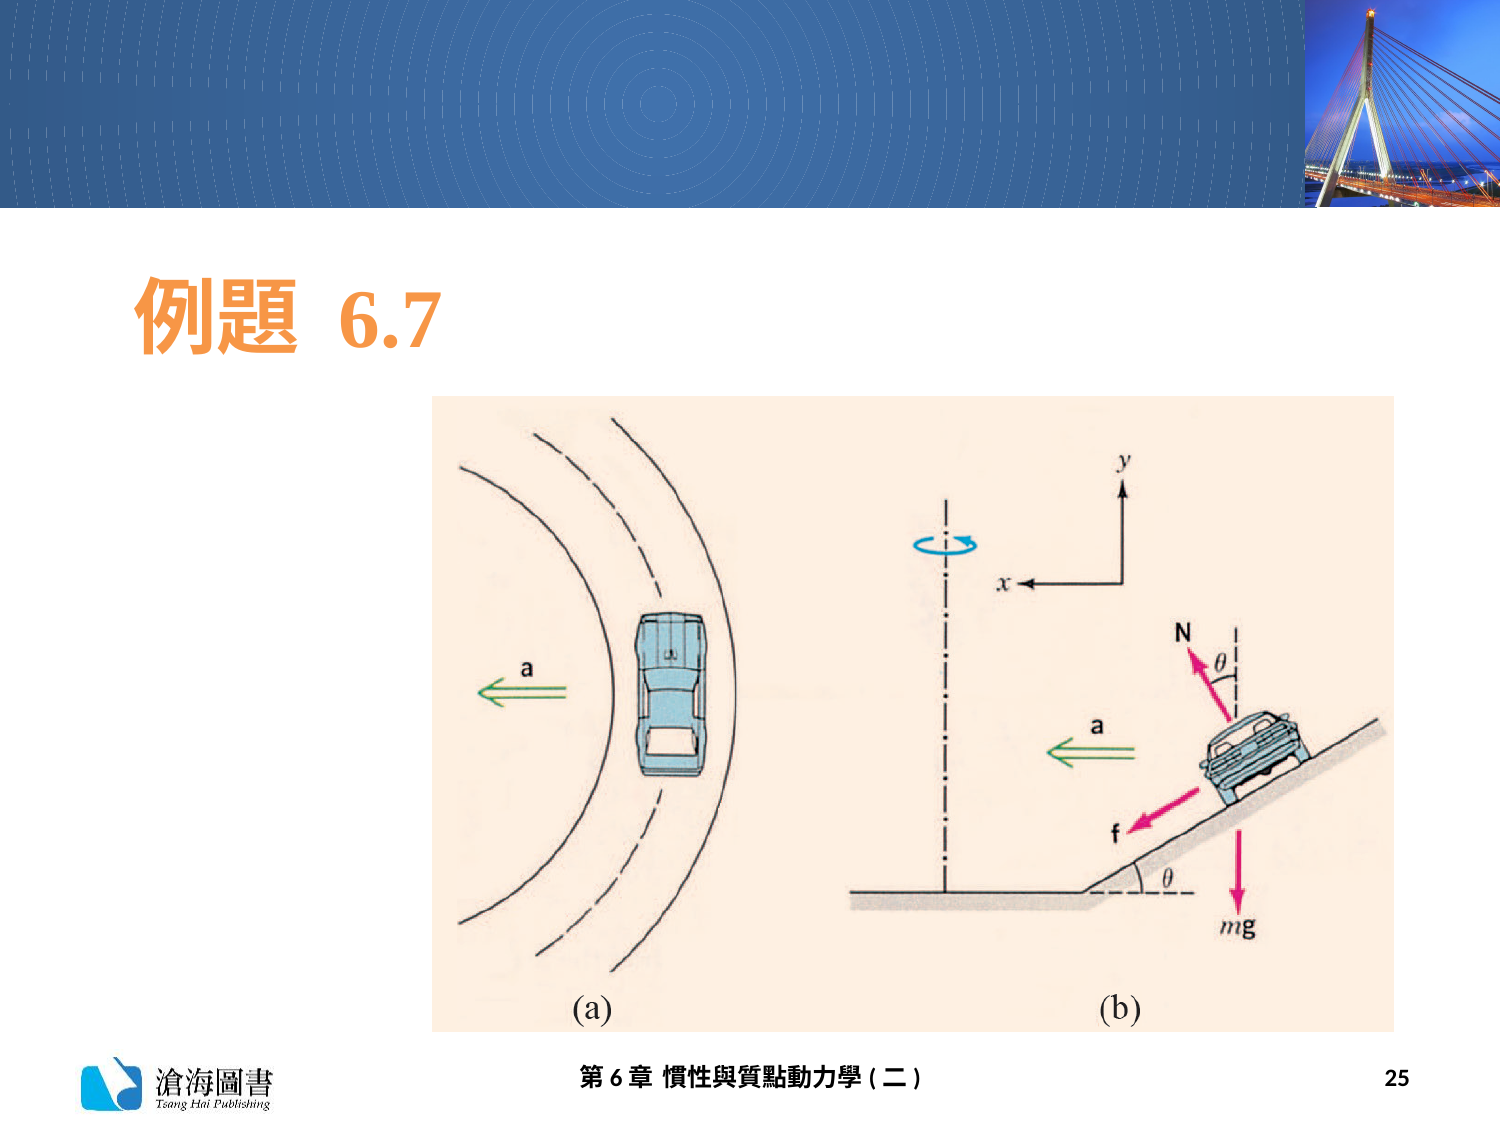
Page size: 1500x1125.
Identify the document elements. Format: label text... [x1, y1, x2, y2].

picture [1305, 0, 1500, 207]
slide_number 25 [1074, 1046, 1425, 1107]
title 例題 6.7 [118, 256, 1394, 386]
picture [432, 395, 1394, 1032]
picture [75, 1049, 274, 1118]
footer 第6章 慣性與質點動力學(二) [512, 1046, 988, 1107]
